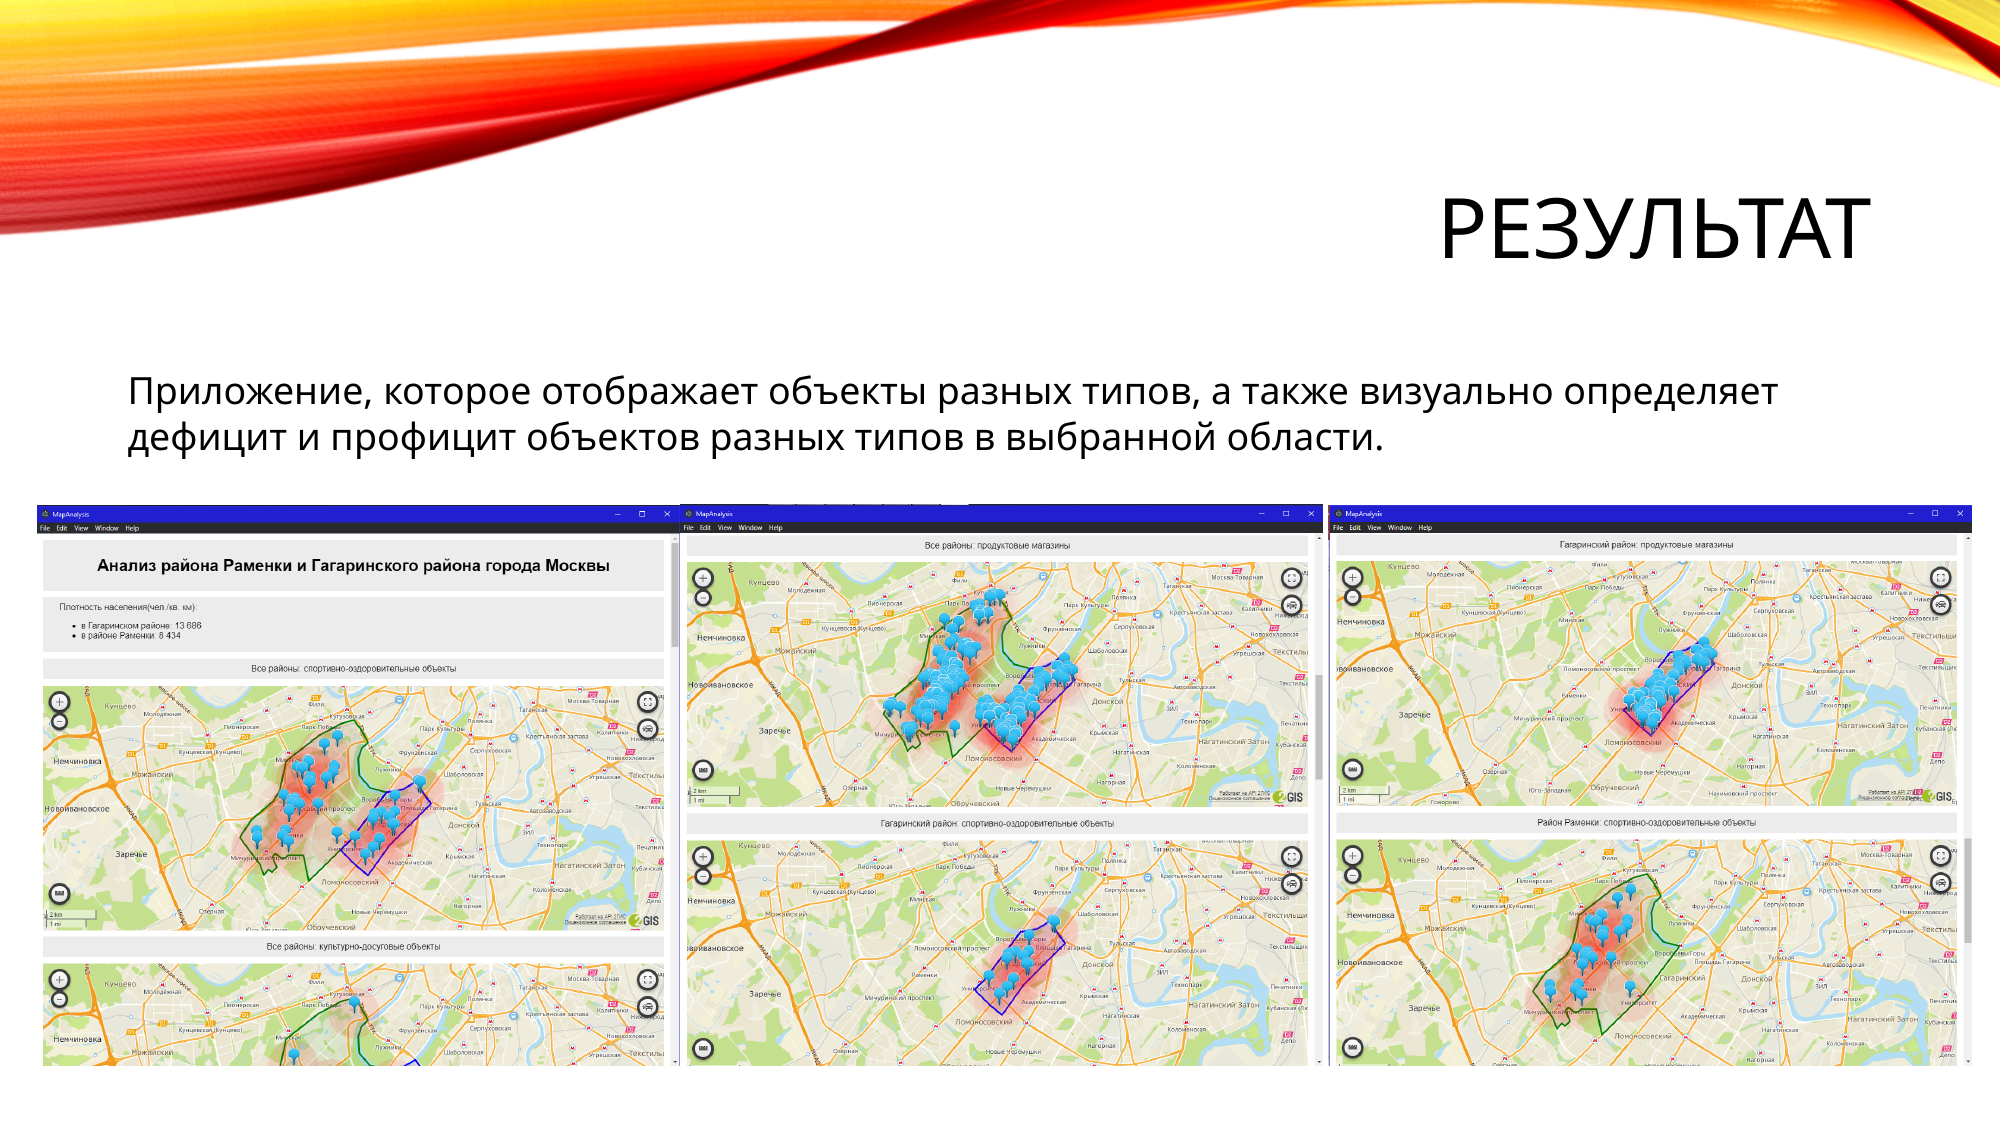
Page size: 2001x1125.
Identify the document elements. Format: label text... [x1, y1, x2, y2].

list Приложение, которое отображает объекты разных типов, а также визуально определяет дефицит и профицит объектов разных типов в выбранной области. [112, 360, 1888, 1021]
picture [36, 504, 1323, 1066]
title результат [474, 125, 1888, 338]
picture [0, 0, 2000, 237]
picture [1328, 505, 1973, 1066]
